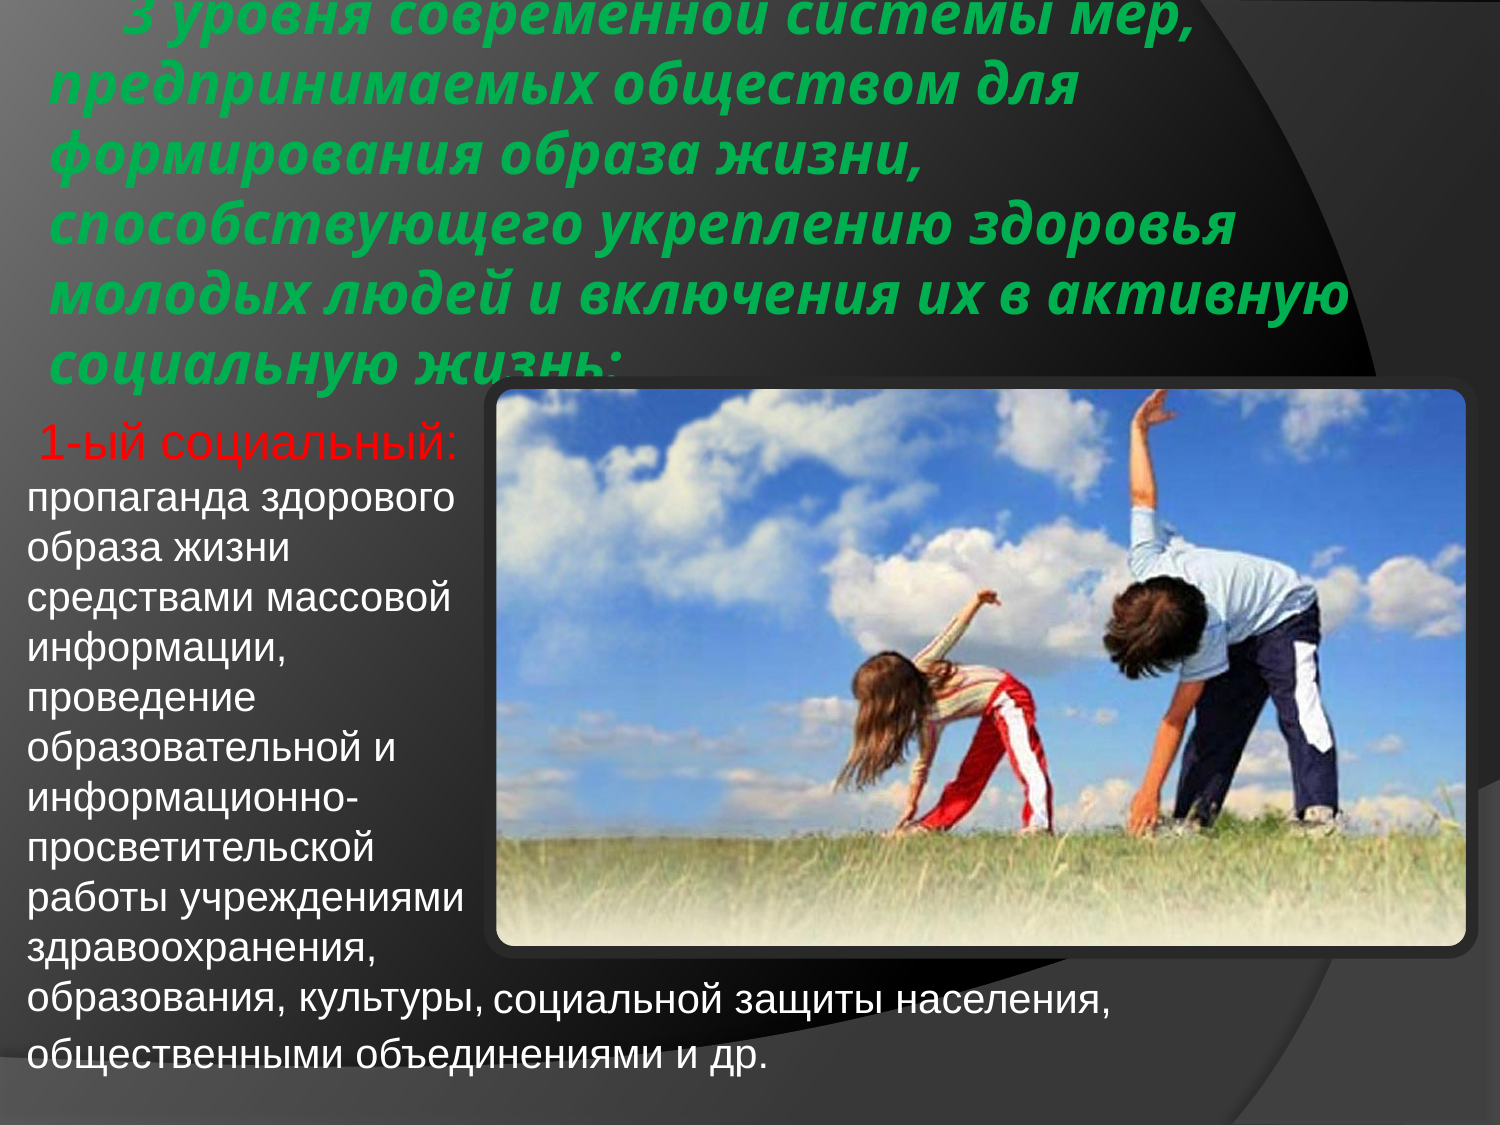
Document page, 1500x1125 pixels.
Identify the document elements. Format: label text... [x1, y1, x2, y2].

list 1-ый социальный: пропаганда здорового образа жизни средствами массовой информации, проведение образовательной и информационно-просветительской работы учреждениями здравоохранения, образования, культуры, [11, 402, 502, 1019]
picture [489, 382, 1473, 953]
title 3 уровня современной системы мер, предпринимаемых обществом для формирования образа жизни, способствующего укреплению здоровья молодых людей и включения их в активную социальную жизнь: [41, 0, 1459, 402]
text_box социальной защиты населения, [478, 964, 1471, 1030]
text_box общественными объединениями и др. [11, 1019, 1347, 1085]
